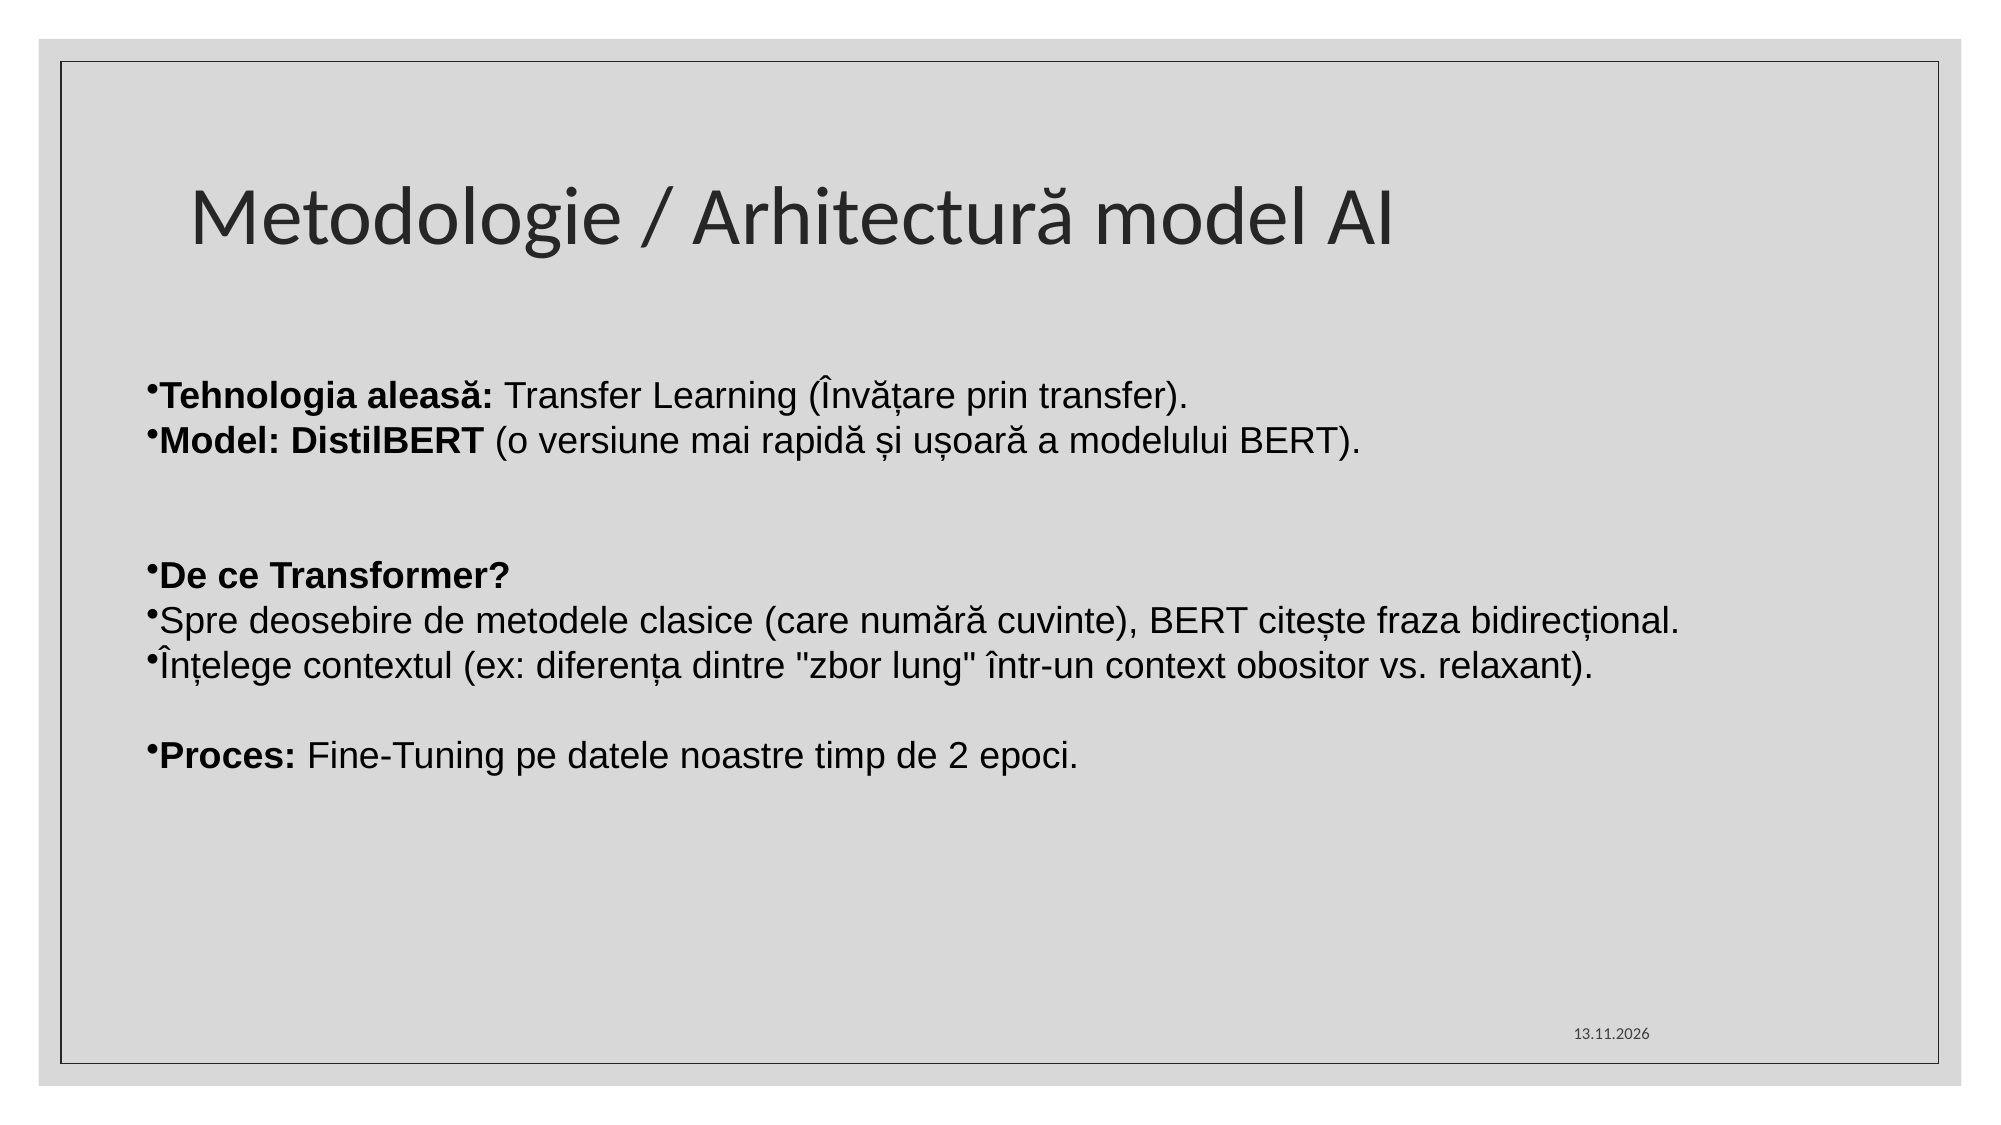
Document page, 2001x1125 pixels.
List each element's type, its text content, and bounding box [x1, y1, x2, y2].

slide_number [1190, 990, 1665, 1050]
title Metodologie / Arhitectură model AI [174, 105, 1825, 331]
text_box Tehnologia aleasă: Transfer Learning (Învățare prin transfer). Model: DistilBERT (o versiune mai rapidă și ușoară a modelului BERT). De ce Transformer? Spre deosebire de metodele clasice (care numără cuvinte), BERT citește fraza bidirecțional. Înțelege contextul (ex: diferența dintre "zbor lung" într-un context obositor vs. relaxant). Proces: Fine-Tuning pe datele noastre timp de 2 epoci. [131, 363, 1697, 784]
